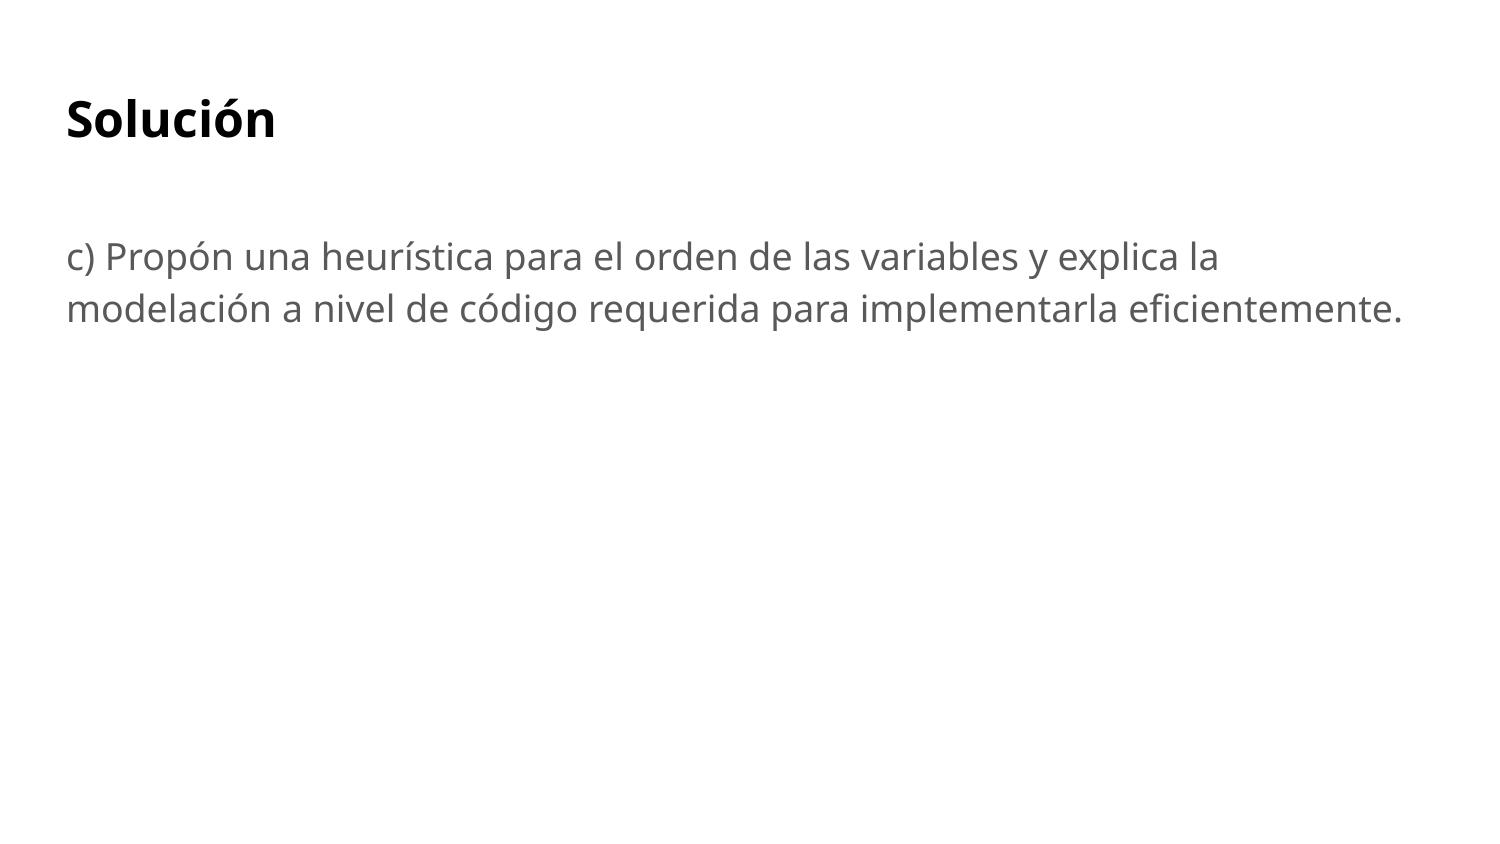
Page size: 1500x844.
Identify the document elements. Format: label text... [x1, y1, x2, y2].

title Solución [51, 72, 1449, 167]
list c) Propón una heurística para el orden de las variables y explica la modelación a nivel de código requerida para implementarla eficientemente. [51, 167, 1449, 728]
